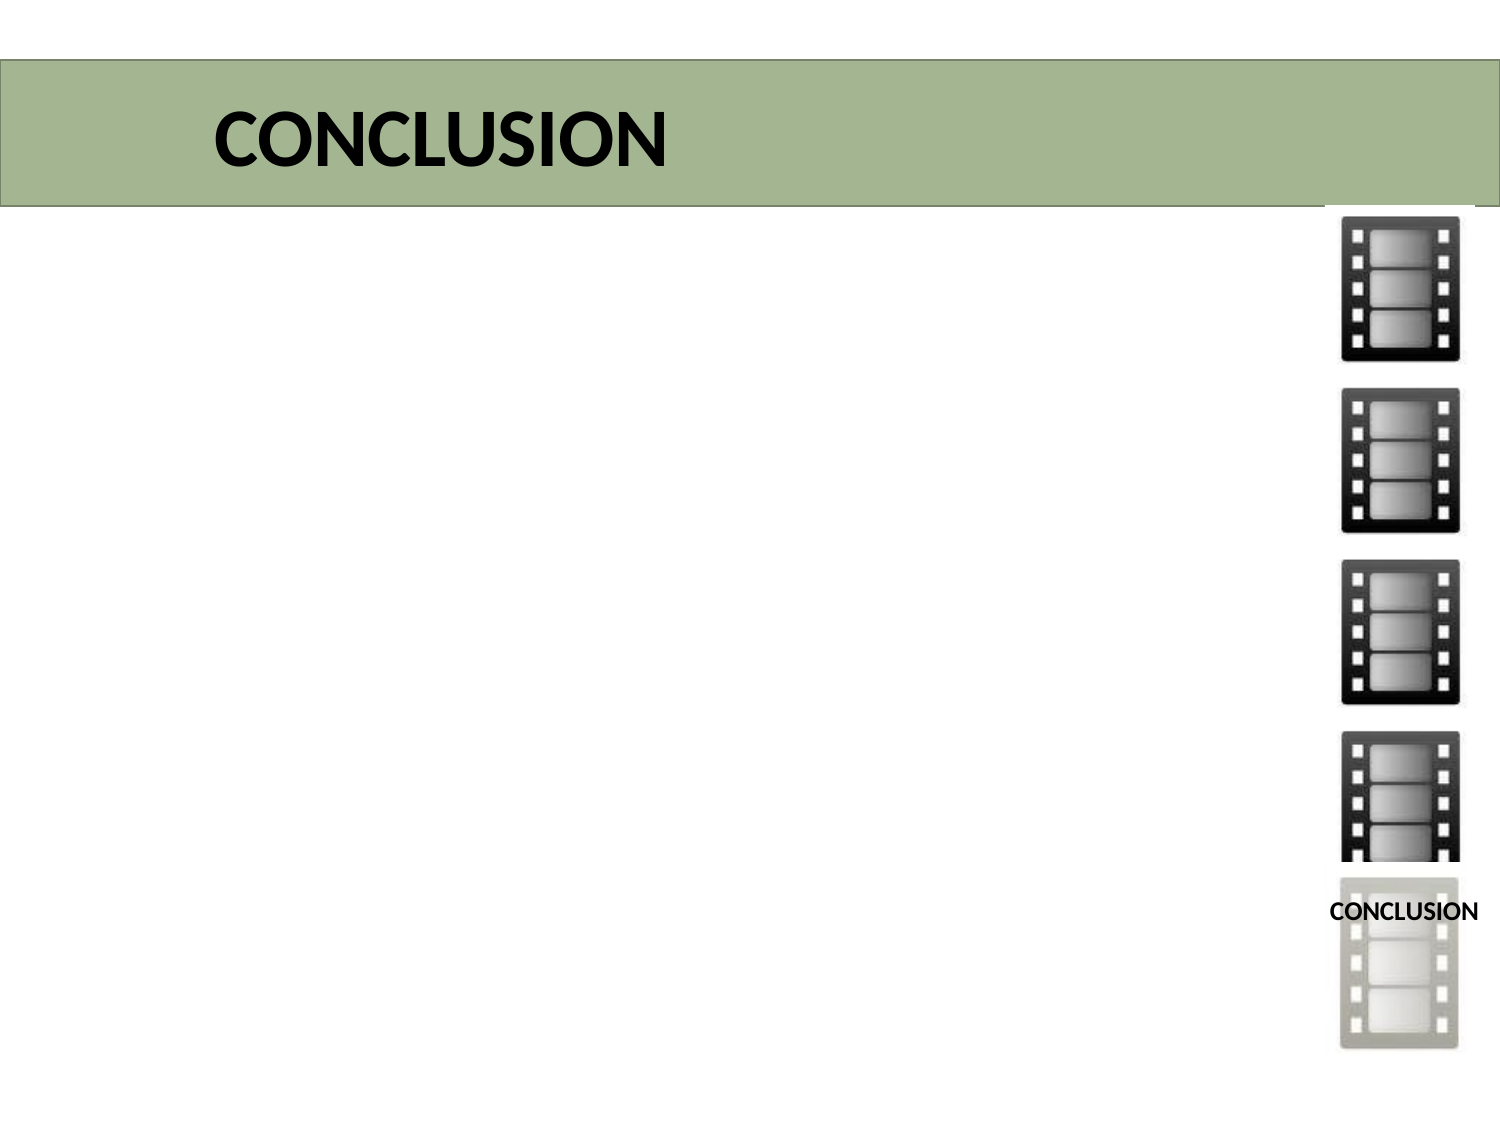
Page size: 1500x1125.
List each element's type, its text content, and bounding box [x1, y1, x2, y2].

text_box [1324, 205, 1475, 862]
text_box [0, 60, 1500, 206]
text_box [1324, 862, 1475, 1065]
title CONCLUSION [212, 80, 676, 271]
text_box CONCLUSION [1328, 891, 1481, 926]
